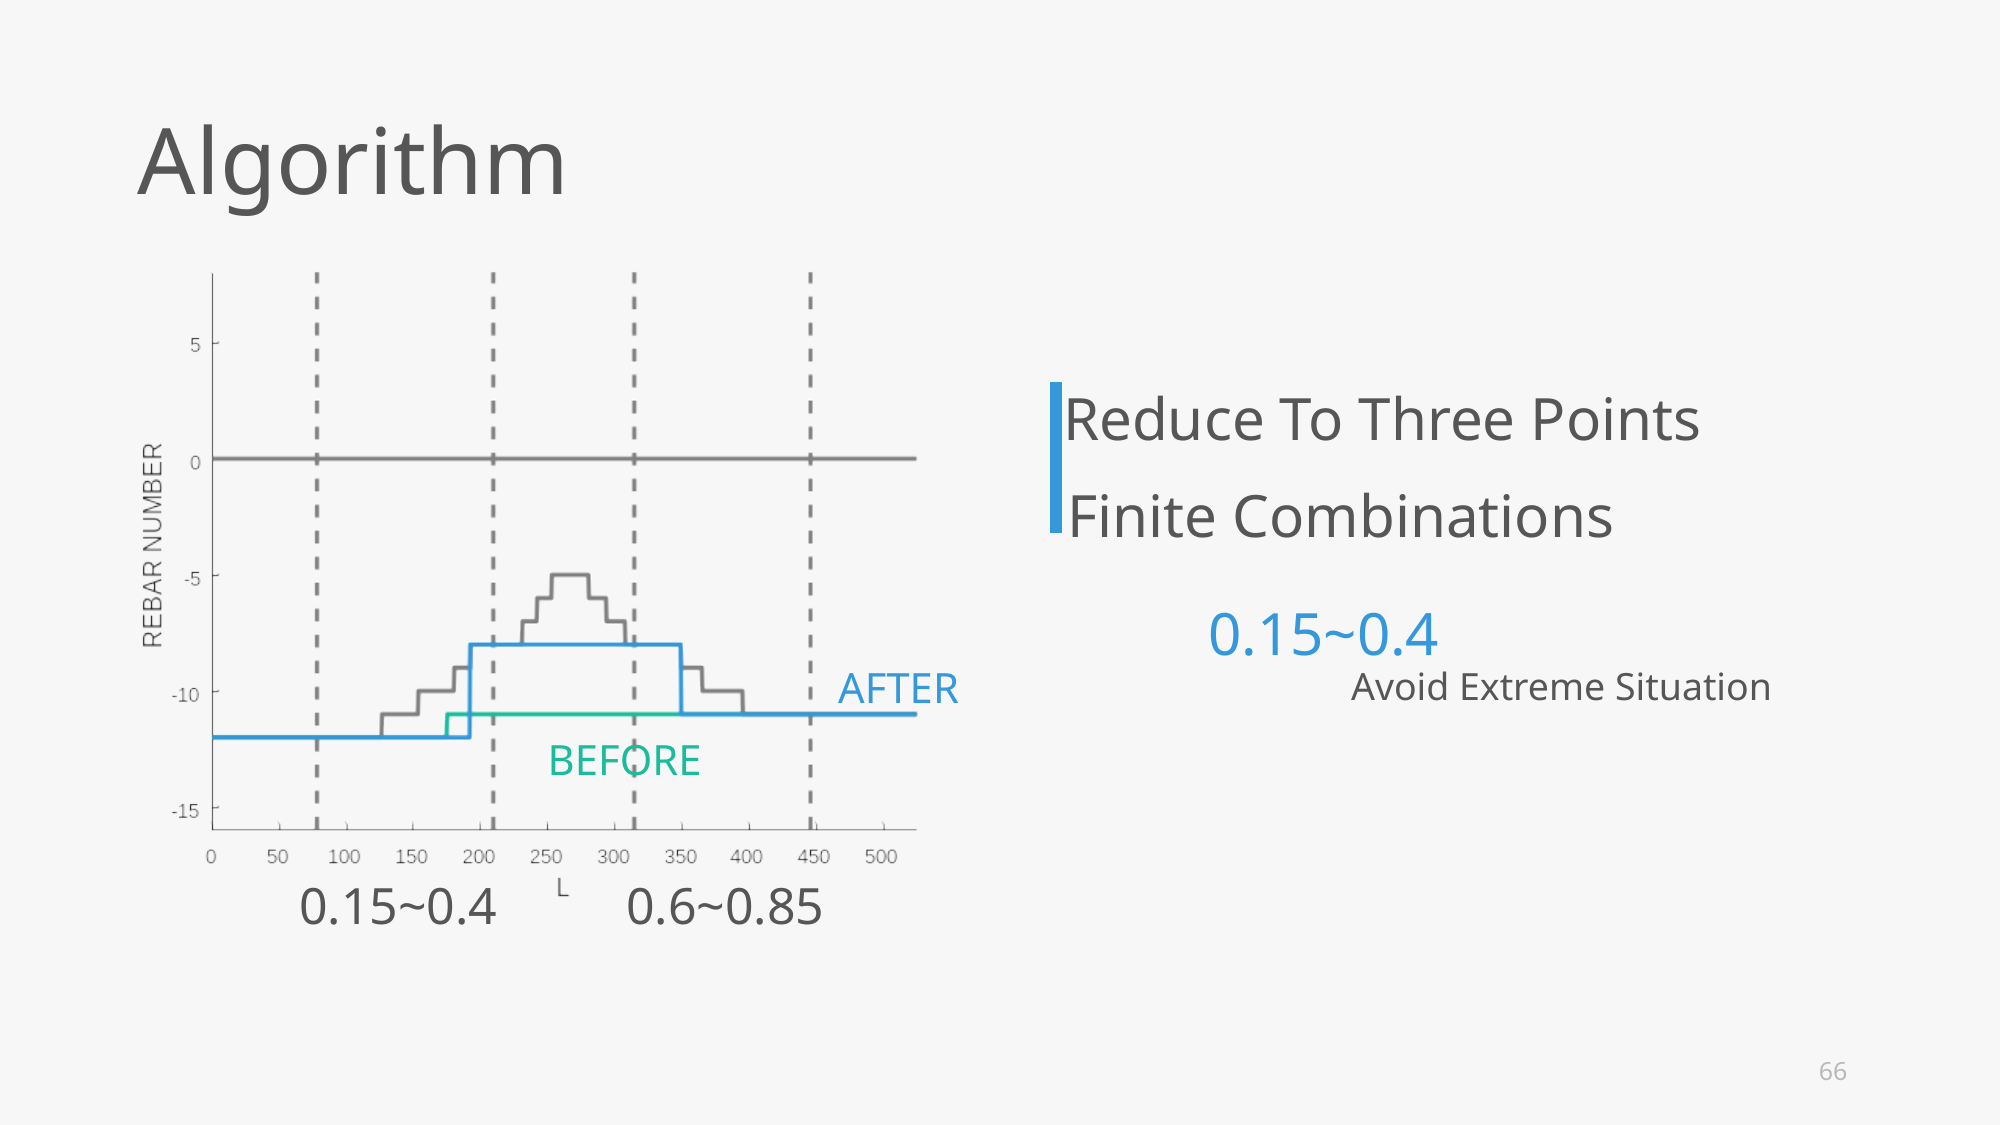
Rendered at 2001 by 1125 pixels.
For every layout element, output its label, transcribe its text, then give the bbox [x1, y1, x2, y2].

list Algorithm [137, 108, 1572, 224]
text_box 0.6~0.85 [626, 903, 839, 942]
text_box 0.15~0.4 [299, 903, 512, 942]
slide_number 66 [1412, 1042, 1863, 1103]
text_box 0.15~0.4 [1208, 575, 1454, 675]
text_box Reduce To Three Points [1063, 360, 1717, 460]
text_box Finite Combinations [1067, 460, 1629, 557]
text_box Avoid Extreme Situation [1351, 646, 1788, 716]
picture [93, 222, 1001, 903]
